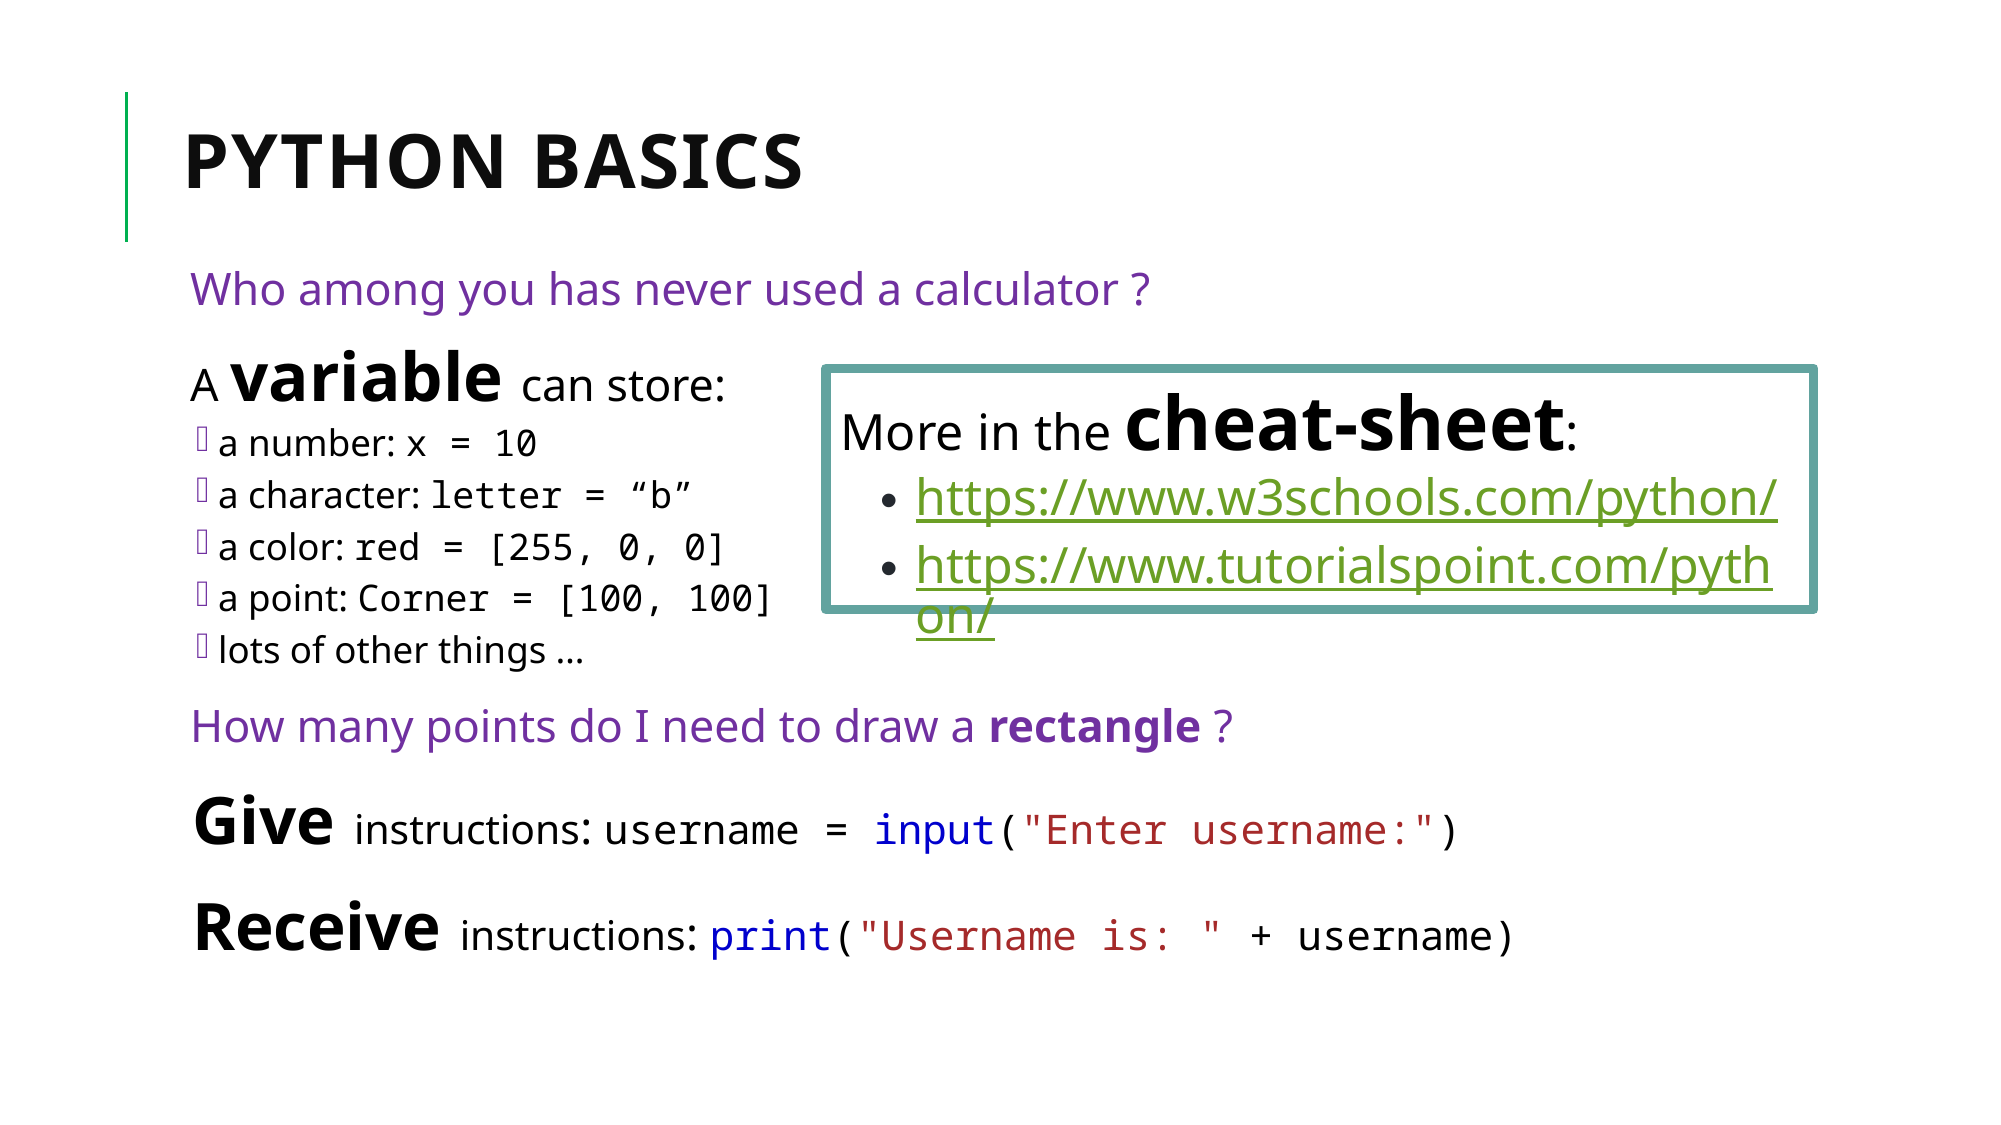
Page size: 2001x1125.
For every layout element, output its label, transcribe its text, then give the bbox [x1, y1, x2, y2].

title Python basics [168, 43, 1763, 259]
text_box More in the cheat-sheet: https://www.w3schools.com/python/ https://www.tutorialspoint.com/python/ [825, 367, 1815, 611]
list Who among you has never used a calculator ? A variable can store: a number: x = 10 a character: letter = “b” a color: red = [255, 0, 0] a point: Corner = [100, 100] lots of other things … How many points do I need to draw a rectangle ? Give instructions: username = input("Enter username:") Receive instructions: print("Username is: " + username) [168, 259, 1763, 979]
